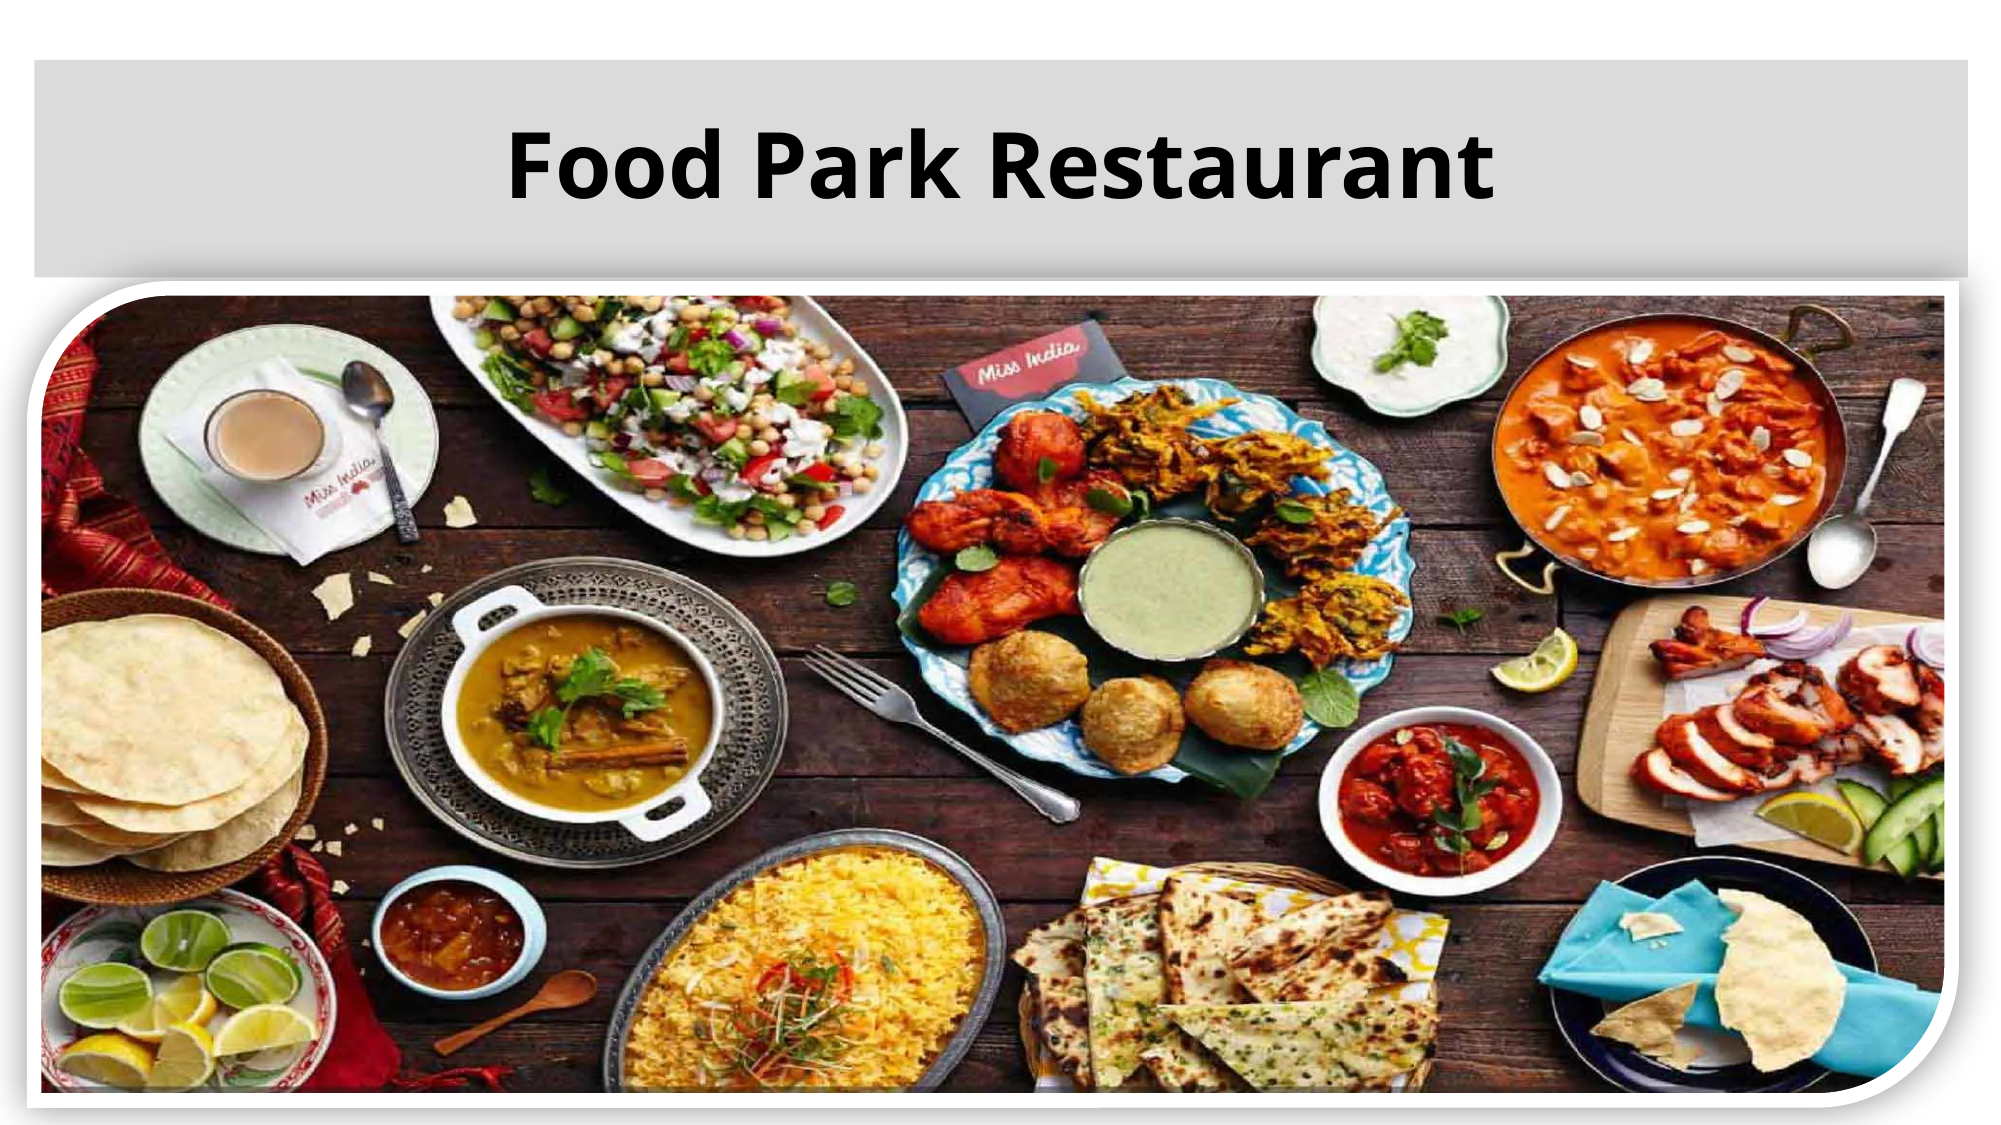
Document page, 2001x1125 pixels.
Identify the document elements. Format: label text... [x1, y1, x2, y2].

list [34, 288, 1952, 1101]
title Food Park Restaurant [34, 59, 1968, 278]
